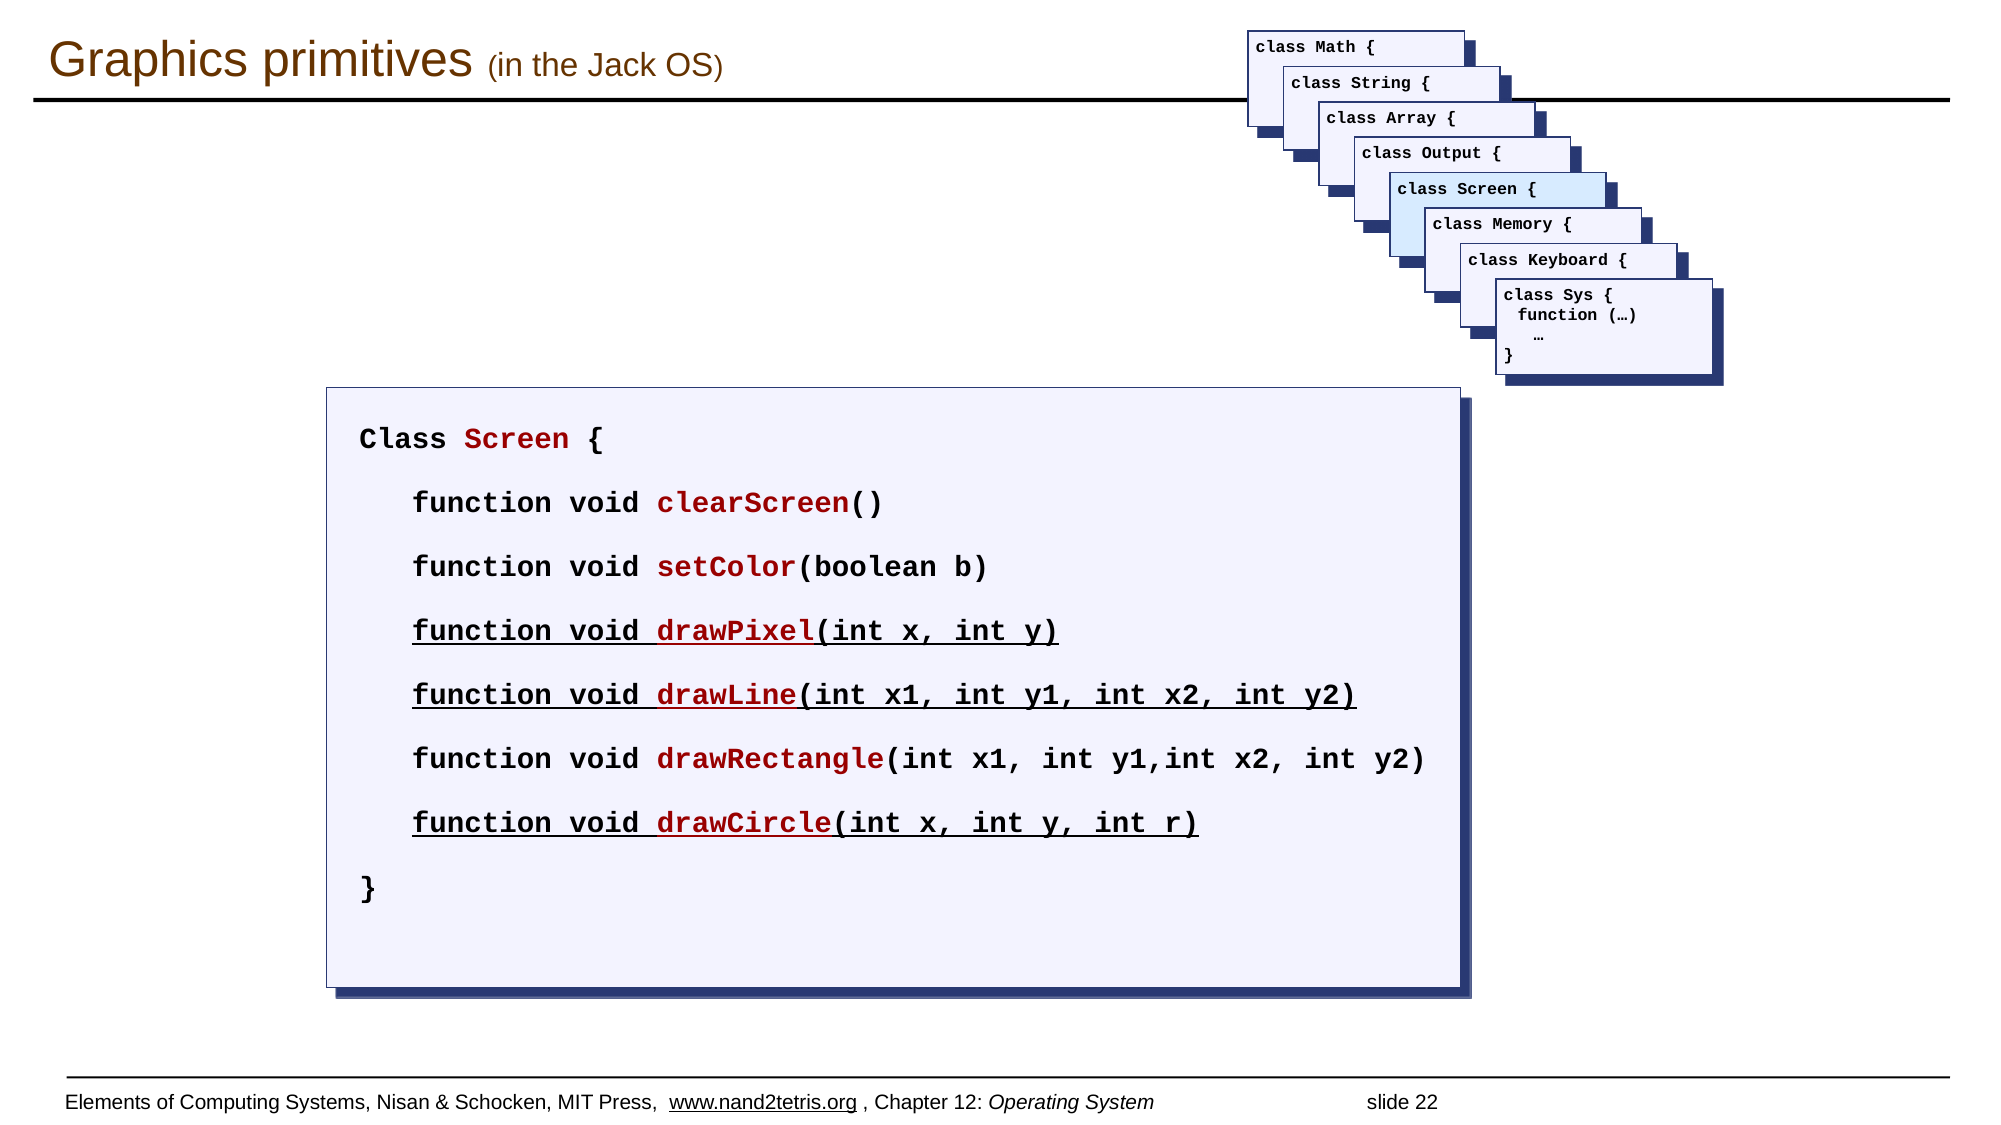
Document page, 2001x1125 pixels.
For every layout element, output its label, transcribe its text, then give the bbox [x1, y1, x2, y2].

title Graphics primitives (in the Jack OS) [33, 12, 1950, 100]
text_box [1247, 30, 1713, 375]
text_box Class Screen { function void clearScreen() function void setColor(boolean b) function void drawPixel(int x, int y) function void drawLine(int x1, int y1, int x2, int y2) function void drawRectangle(int x1, int y1,int x2, int y2) function void drawCircle(int x, int y, int r) } [326, 387, 1461, 988]
